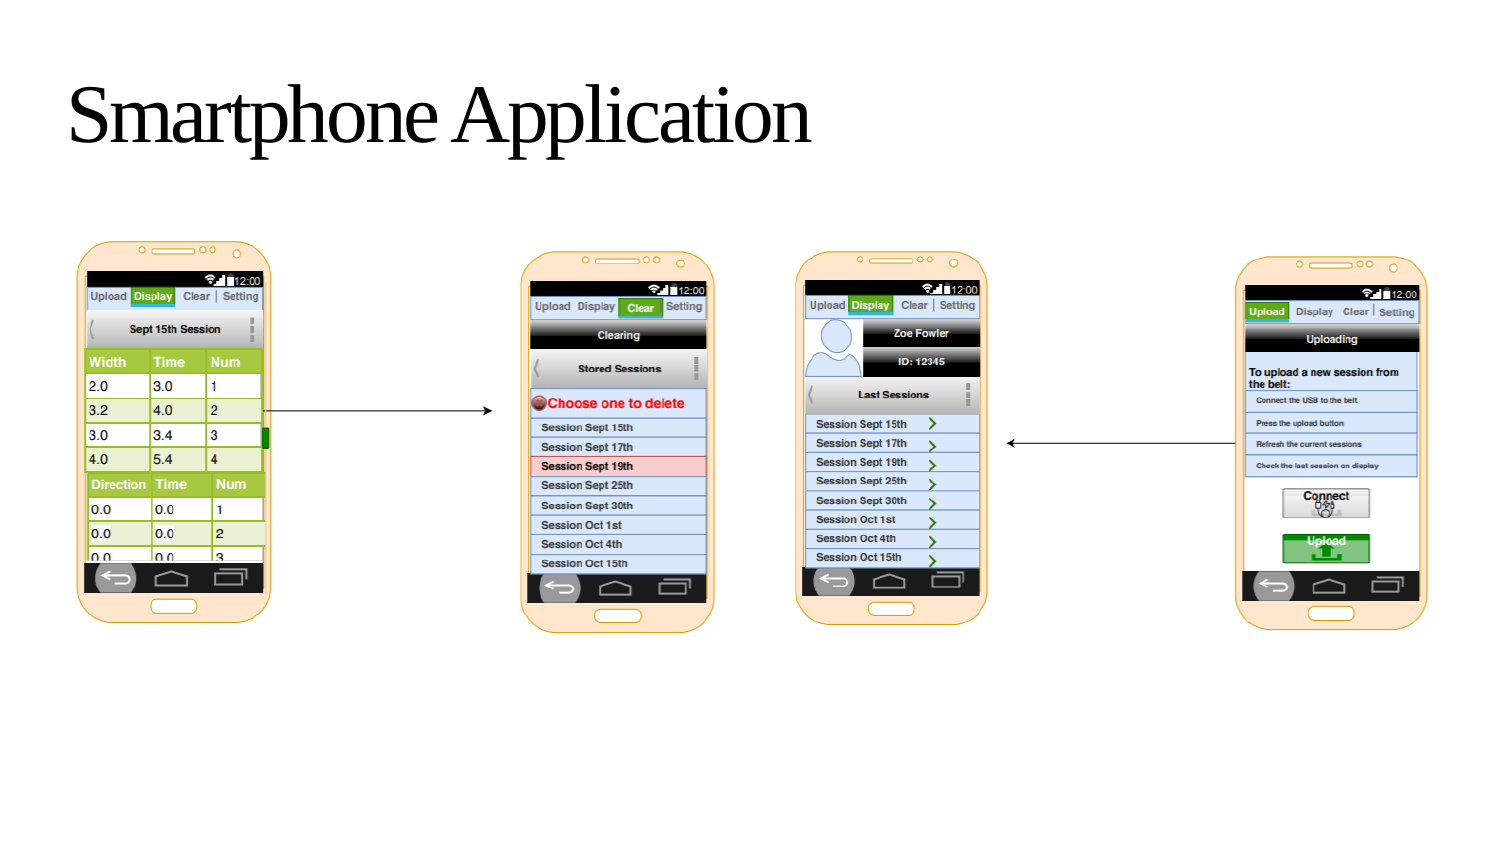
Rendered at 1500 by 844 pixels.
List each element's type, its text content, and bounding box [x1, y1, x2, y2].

title Smartphone Application [51, 72, 1449, 167]
picture [779, 242, 1448, 634]
picture [50, 231, 725, 640]
